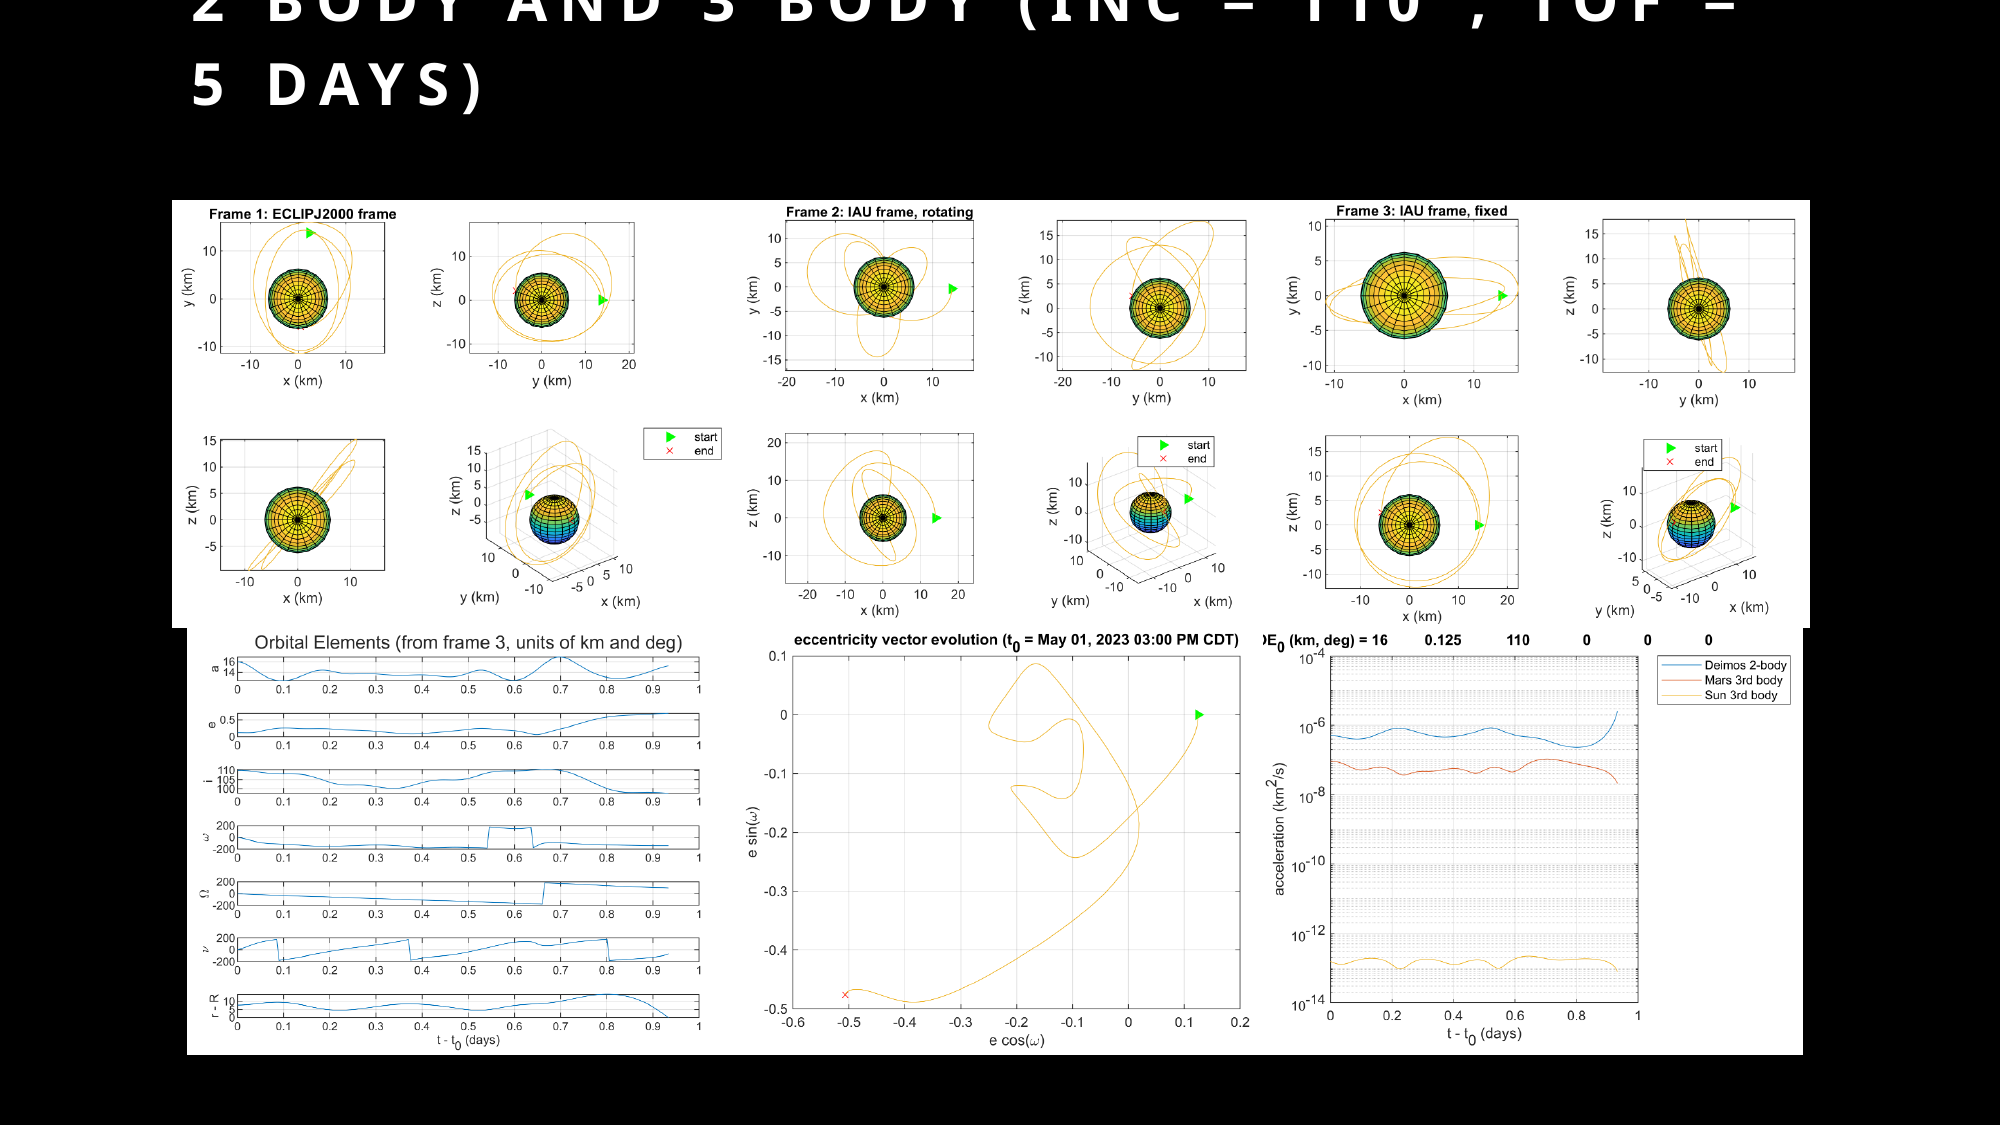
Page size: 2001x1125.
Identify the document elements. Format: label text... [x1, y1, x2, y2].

picture [172, 200, 1810, 1055]
title 2 body and 3 body (inc = 110°, tof = 5 days) [176, 0, 1808, 125]
